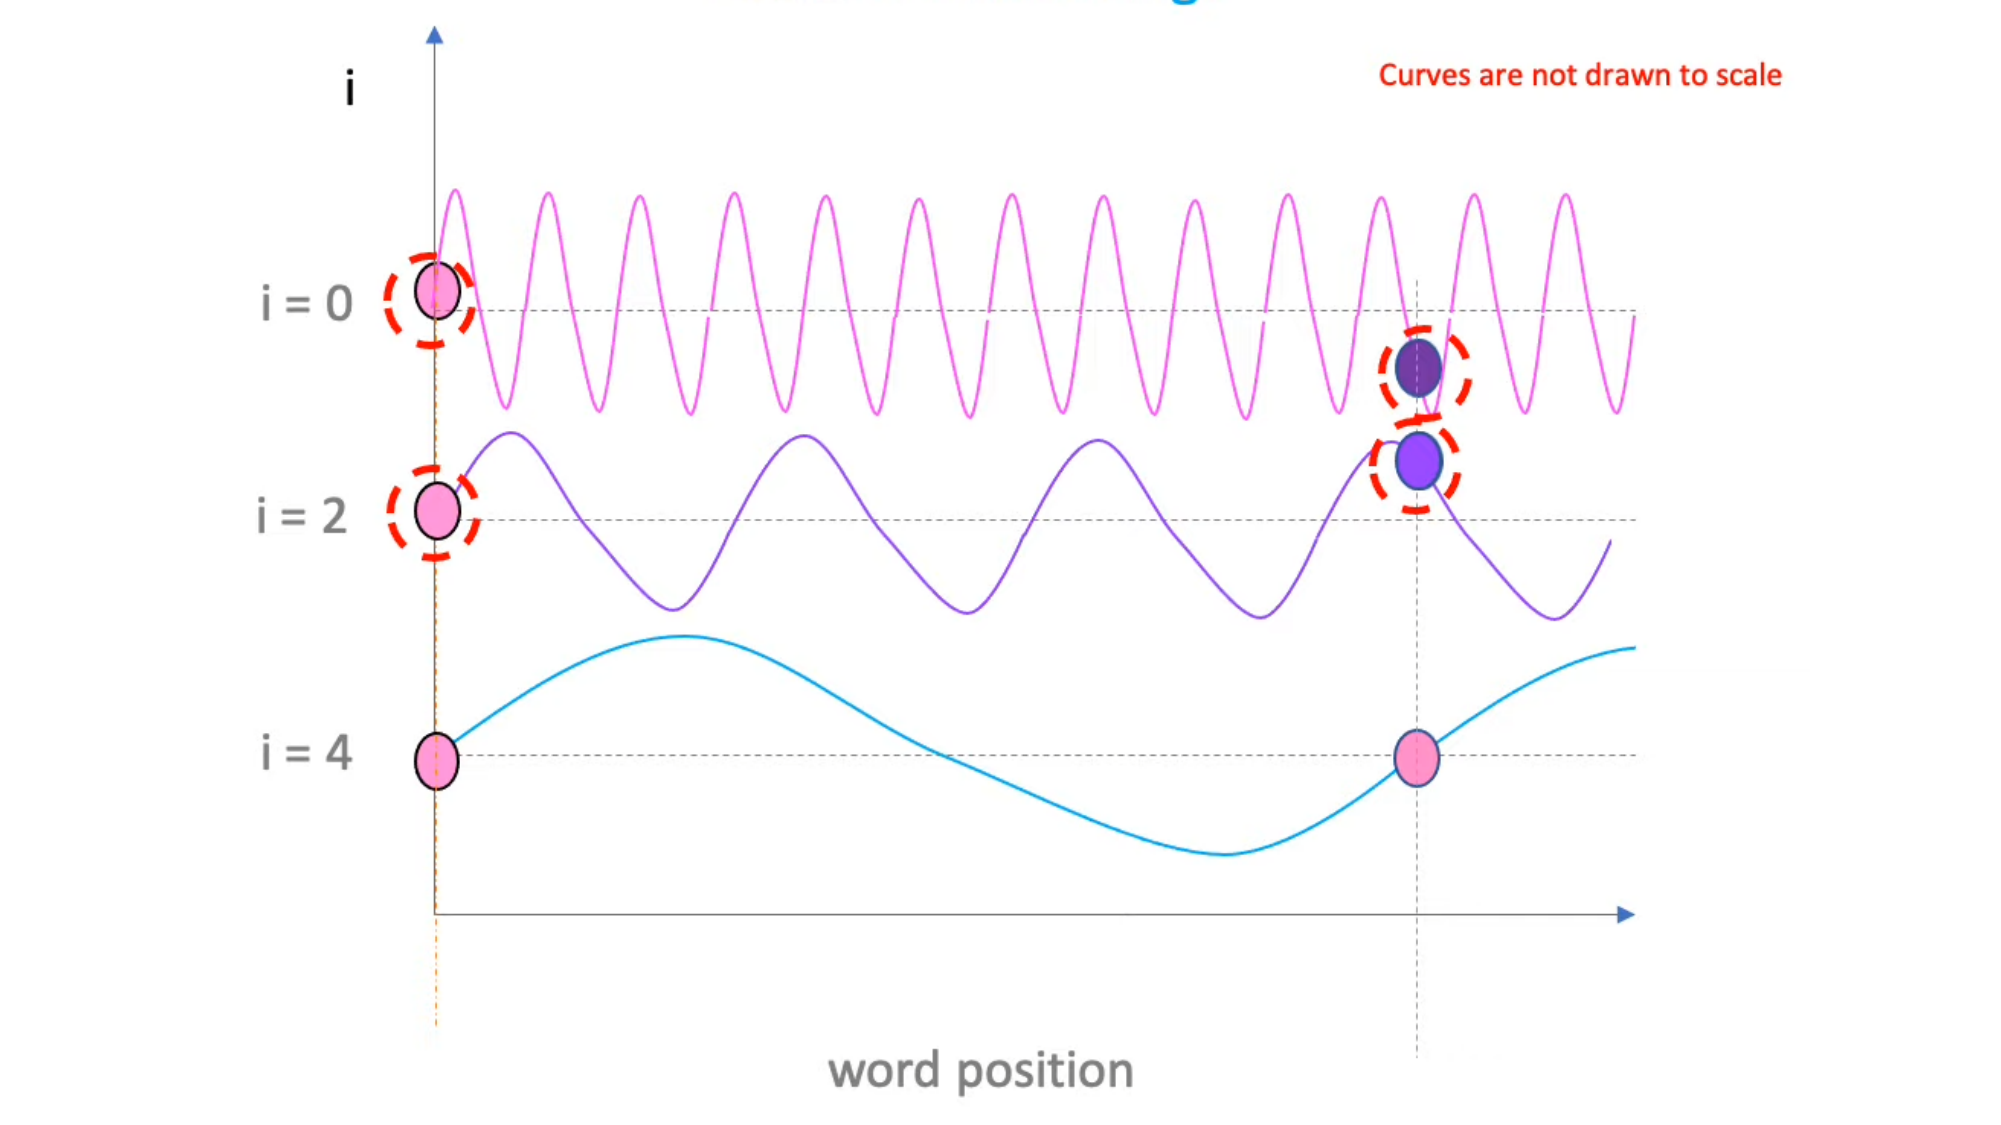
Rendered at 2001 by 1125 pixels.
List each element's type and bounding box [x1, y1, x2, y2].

picture [190, 0, 1810, 1119]
